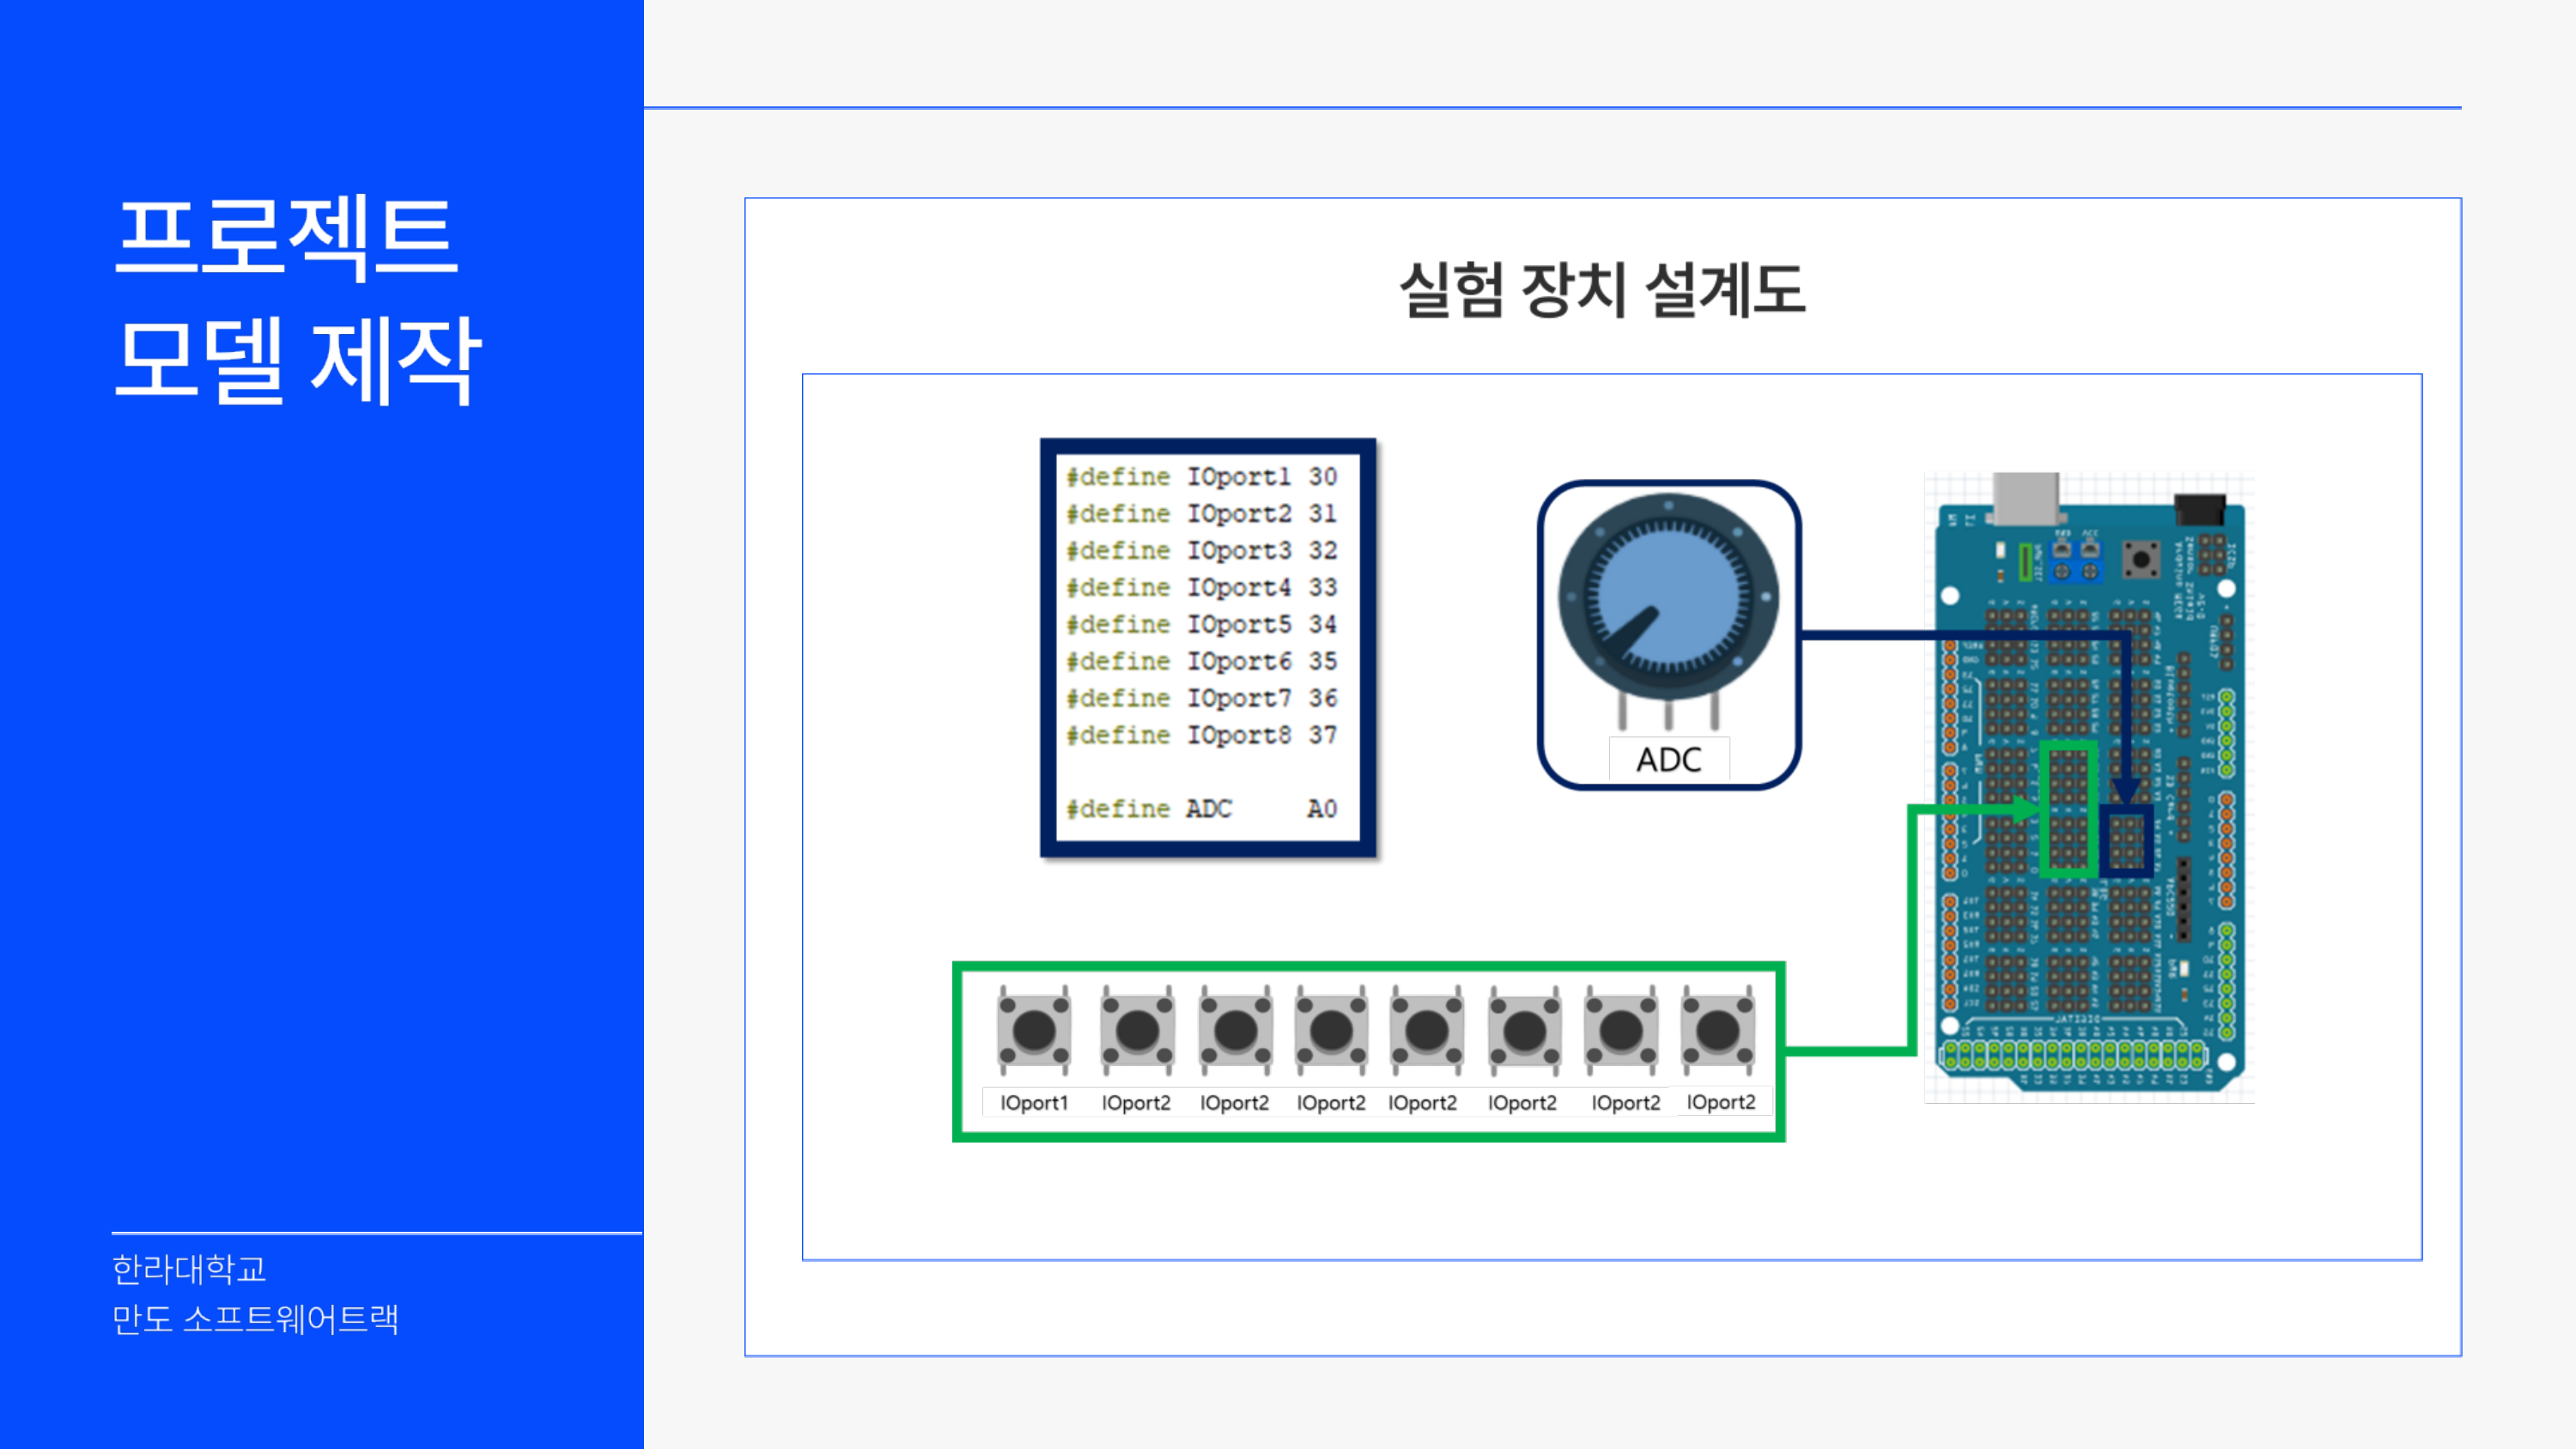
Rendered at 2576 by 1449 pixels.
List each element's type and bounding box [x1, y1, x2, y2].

text_box [952, 435, 2255, 1143]
text_box [744, 197, 2464, 1358]
text_box [112, 1232, 643, 1235]
text_box [113, 106, 2462, 110]
text_box [0, 0, 645, 1449]
text_box [802, 373, 2423, 1262]
picture [106, 1240, 416, 1363]
picture [1220, 236, 1838, 349]
picture [98, 153, 532, 455]
